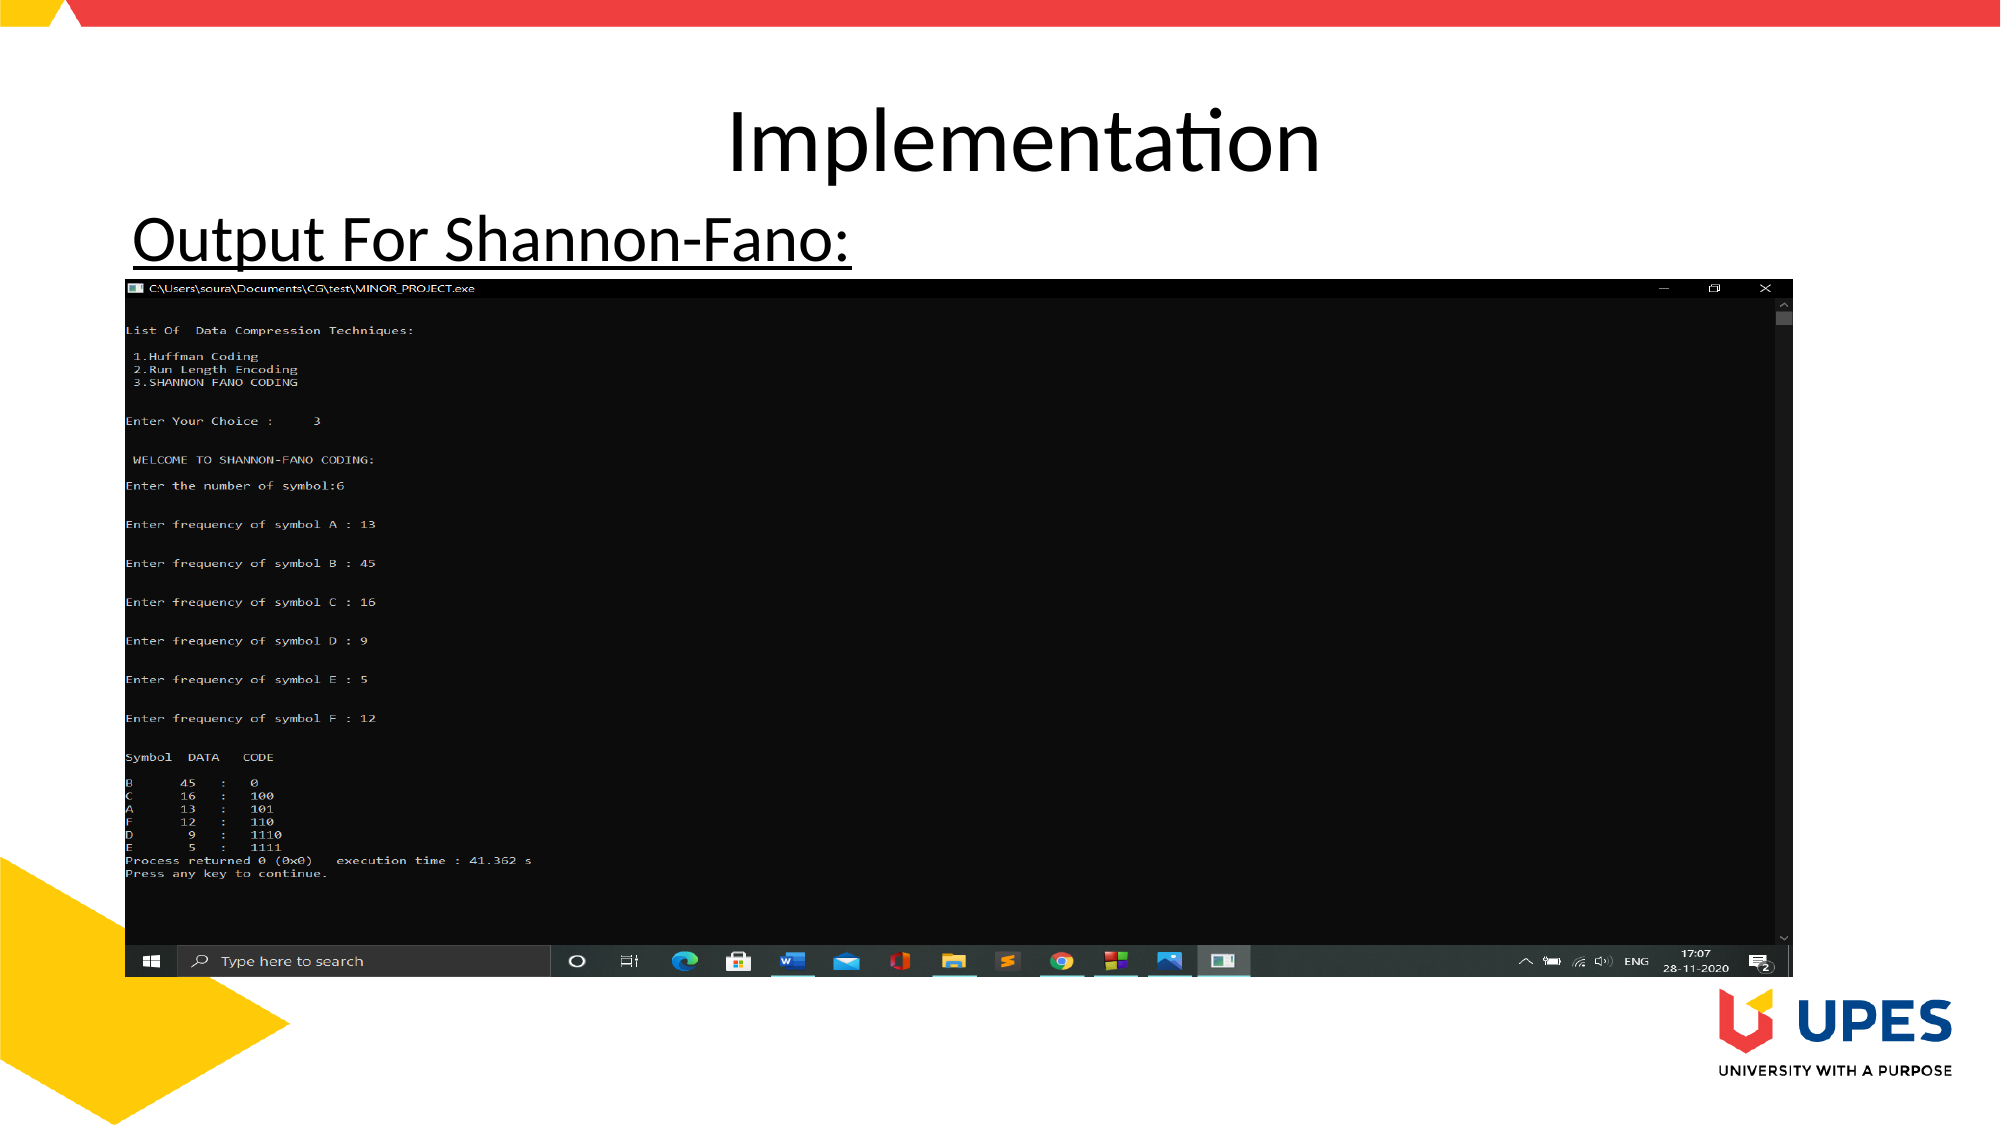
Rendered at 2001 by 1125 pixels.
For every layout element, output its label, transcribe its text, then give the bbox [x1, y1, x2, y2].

title Implementation [124, 69, 1926, 186]
picture [0, 0, 2001, 1125]
list Output For Shannon-Fano: [124, 186, 1926, 1031]
